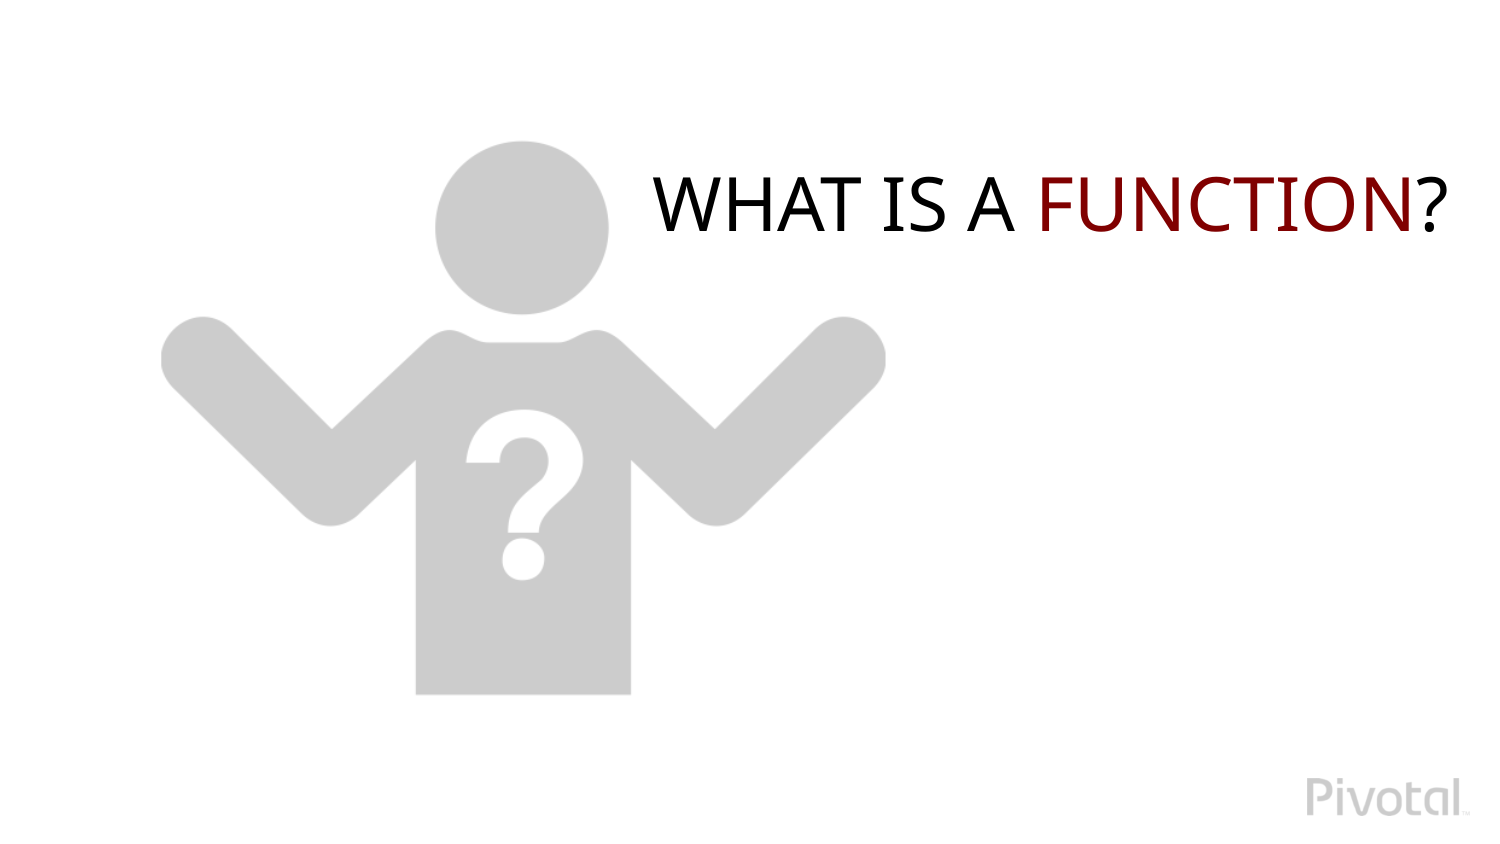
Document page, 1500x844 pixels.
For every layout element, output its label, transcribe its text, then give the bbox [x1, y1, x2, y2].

text_box WHAT IS A FUNCTION? [951, 148, 1464, 254]
picture [101, 56, 946, 788]
